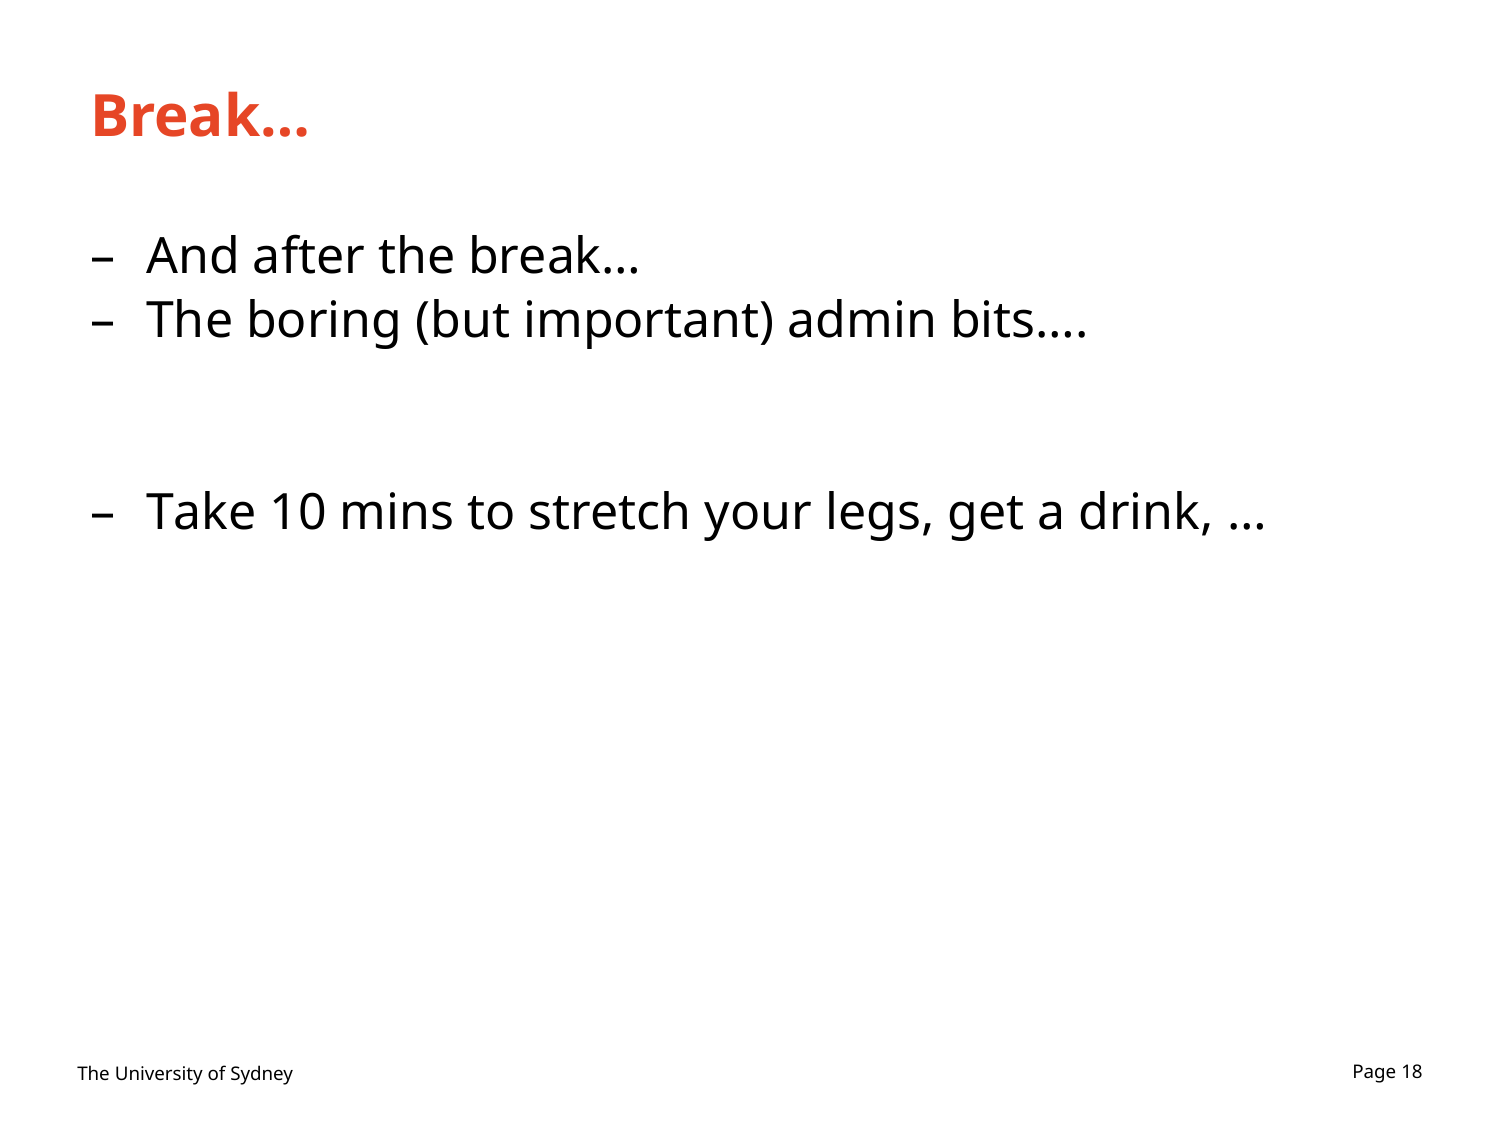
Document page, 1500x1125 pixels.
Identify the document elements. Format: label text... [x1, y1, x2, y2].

title Break… [75, 19, 1425, 207]
list And after the break… The boring (but important) admin bits…. Take 10 mins to stretch your legs, get a drink, … [75, 222, 1425, 1005]
